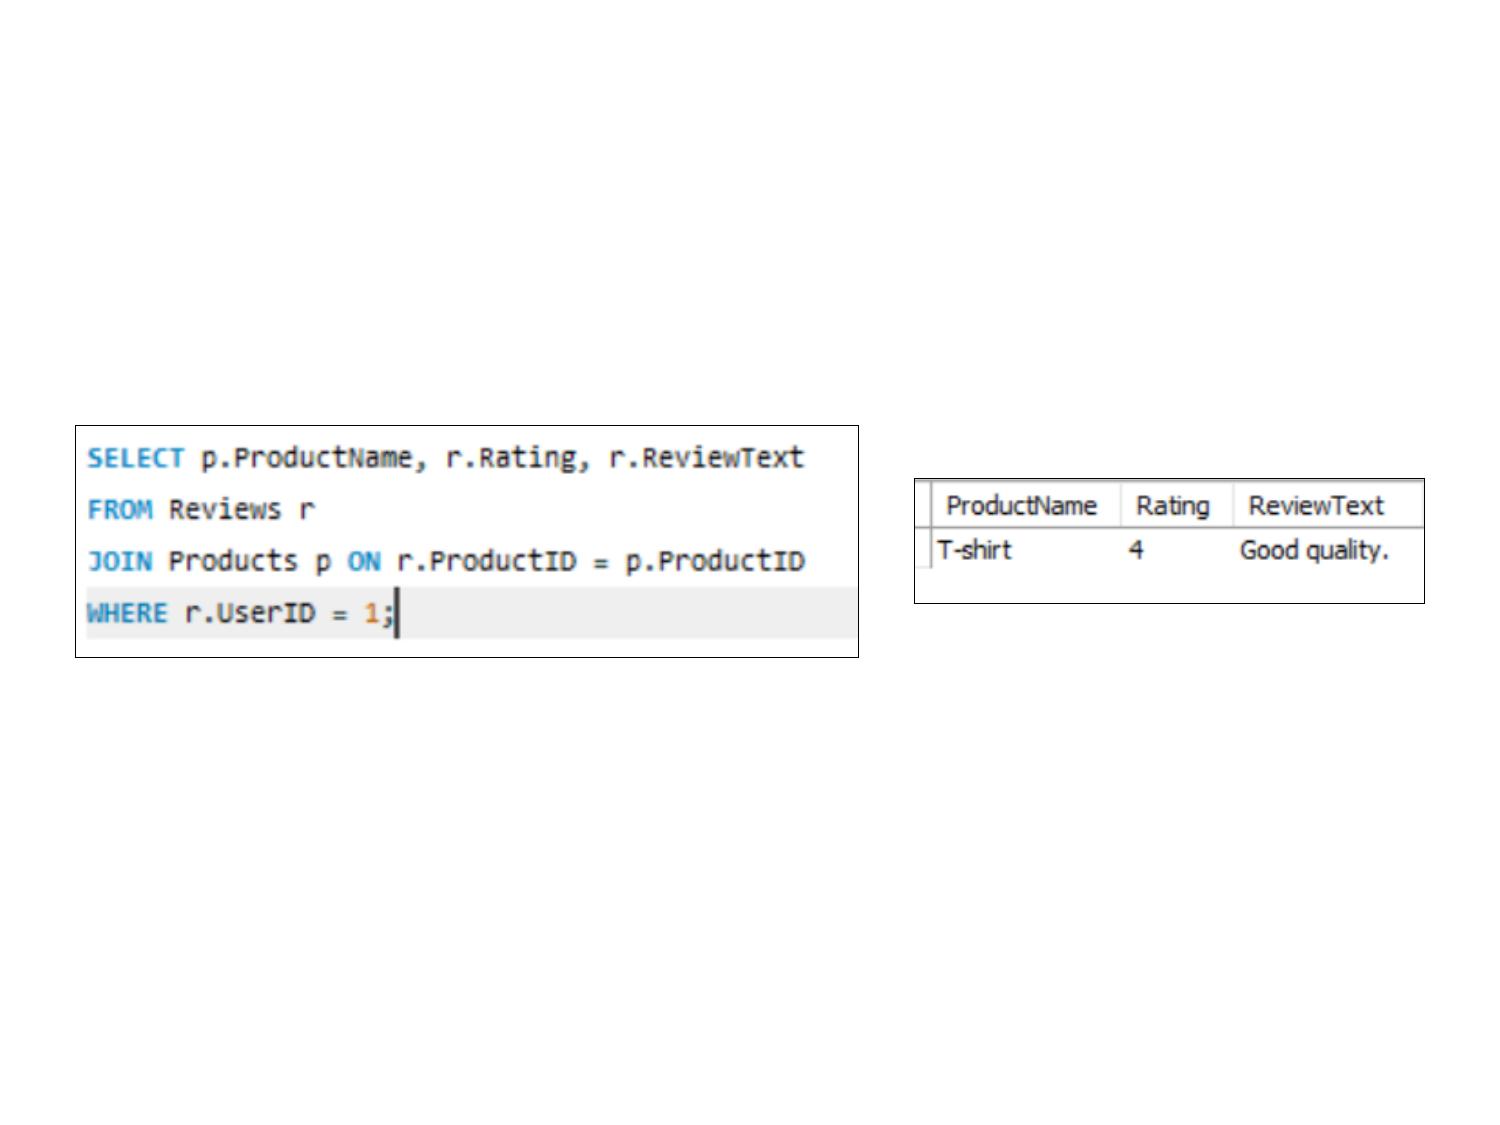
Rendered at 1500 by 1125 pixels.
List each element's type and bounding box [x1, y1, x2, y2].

picture [74, 424, 859, 658]
picture [914, 478, 1426, 604]
